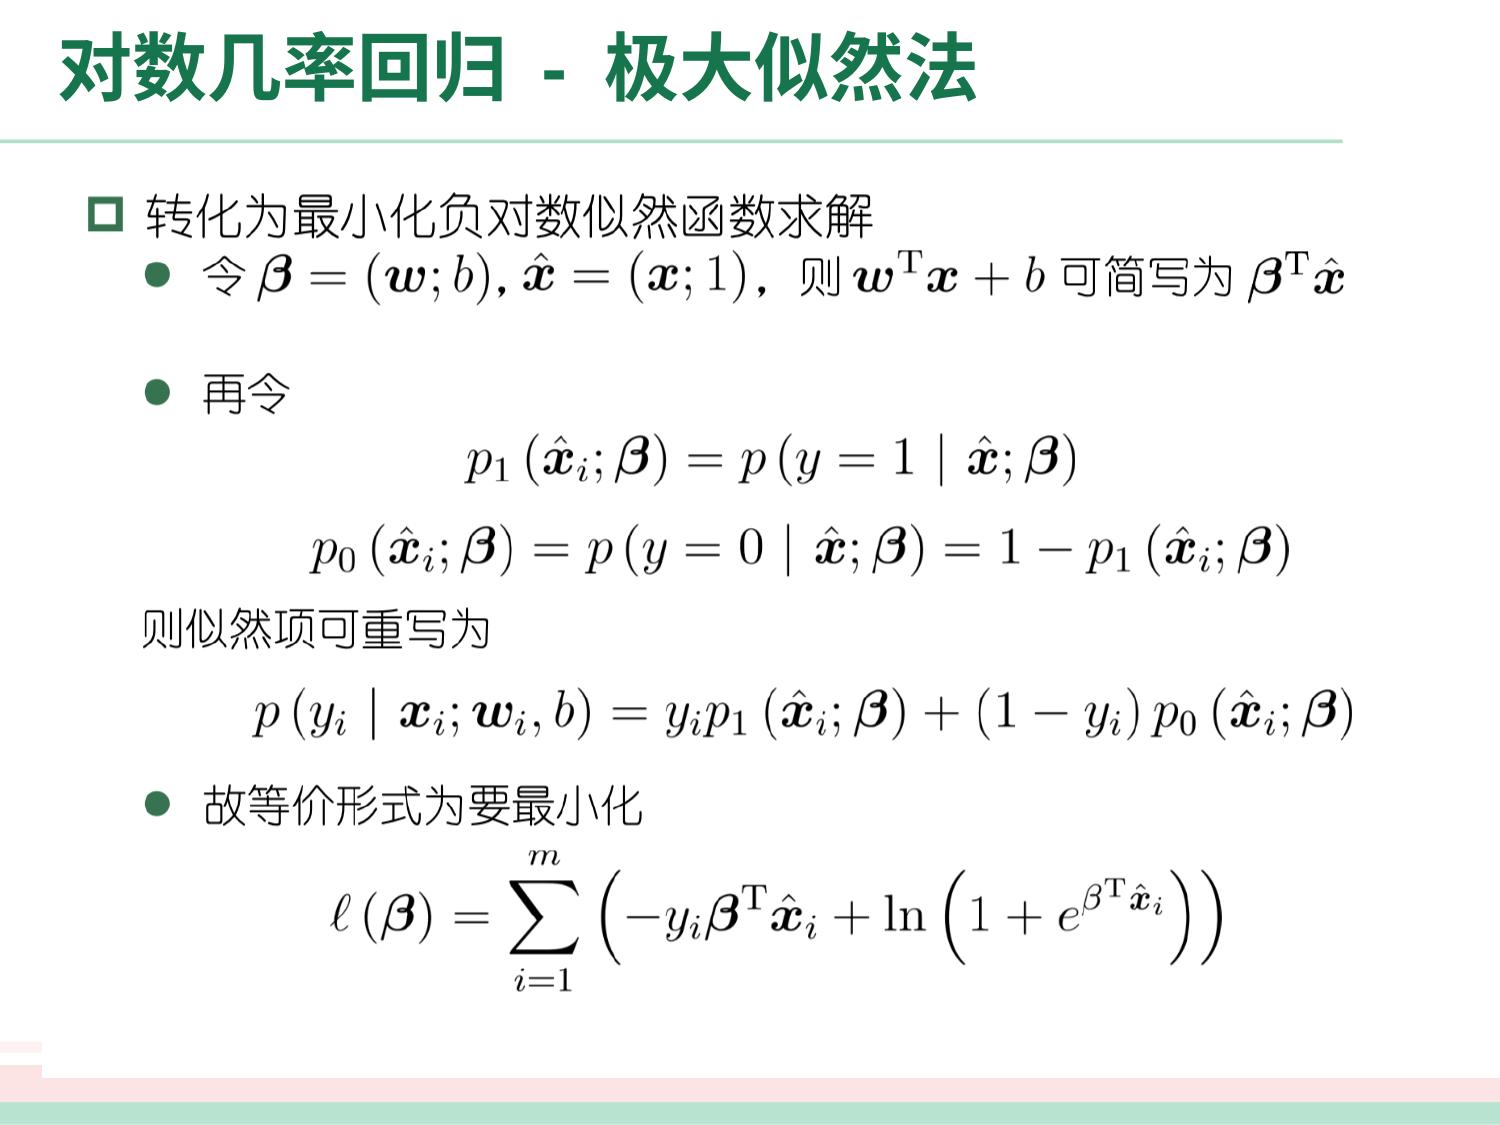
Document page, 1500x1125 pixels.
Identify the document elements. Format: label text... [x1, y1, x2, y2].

title 对数几率回归 - 极大似然法 [42, 7, 1337, 135]
picture [0, 0, 1500, 1125]
